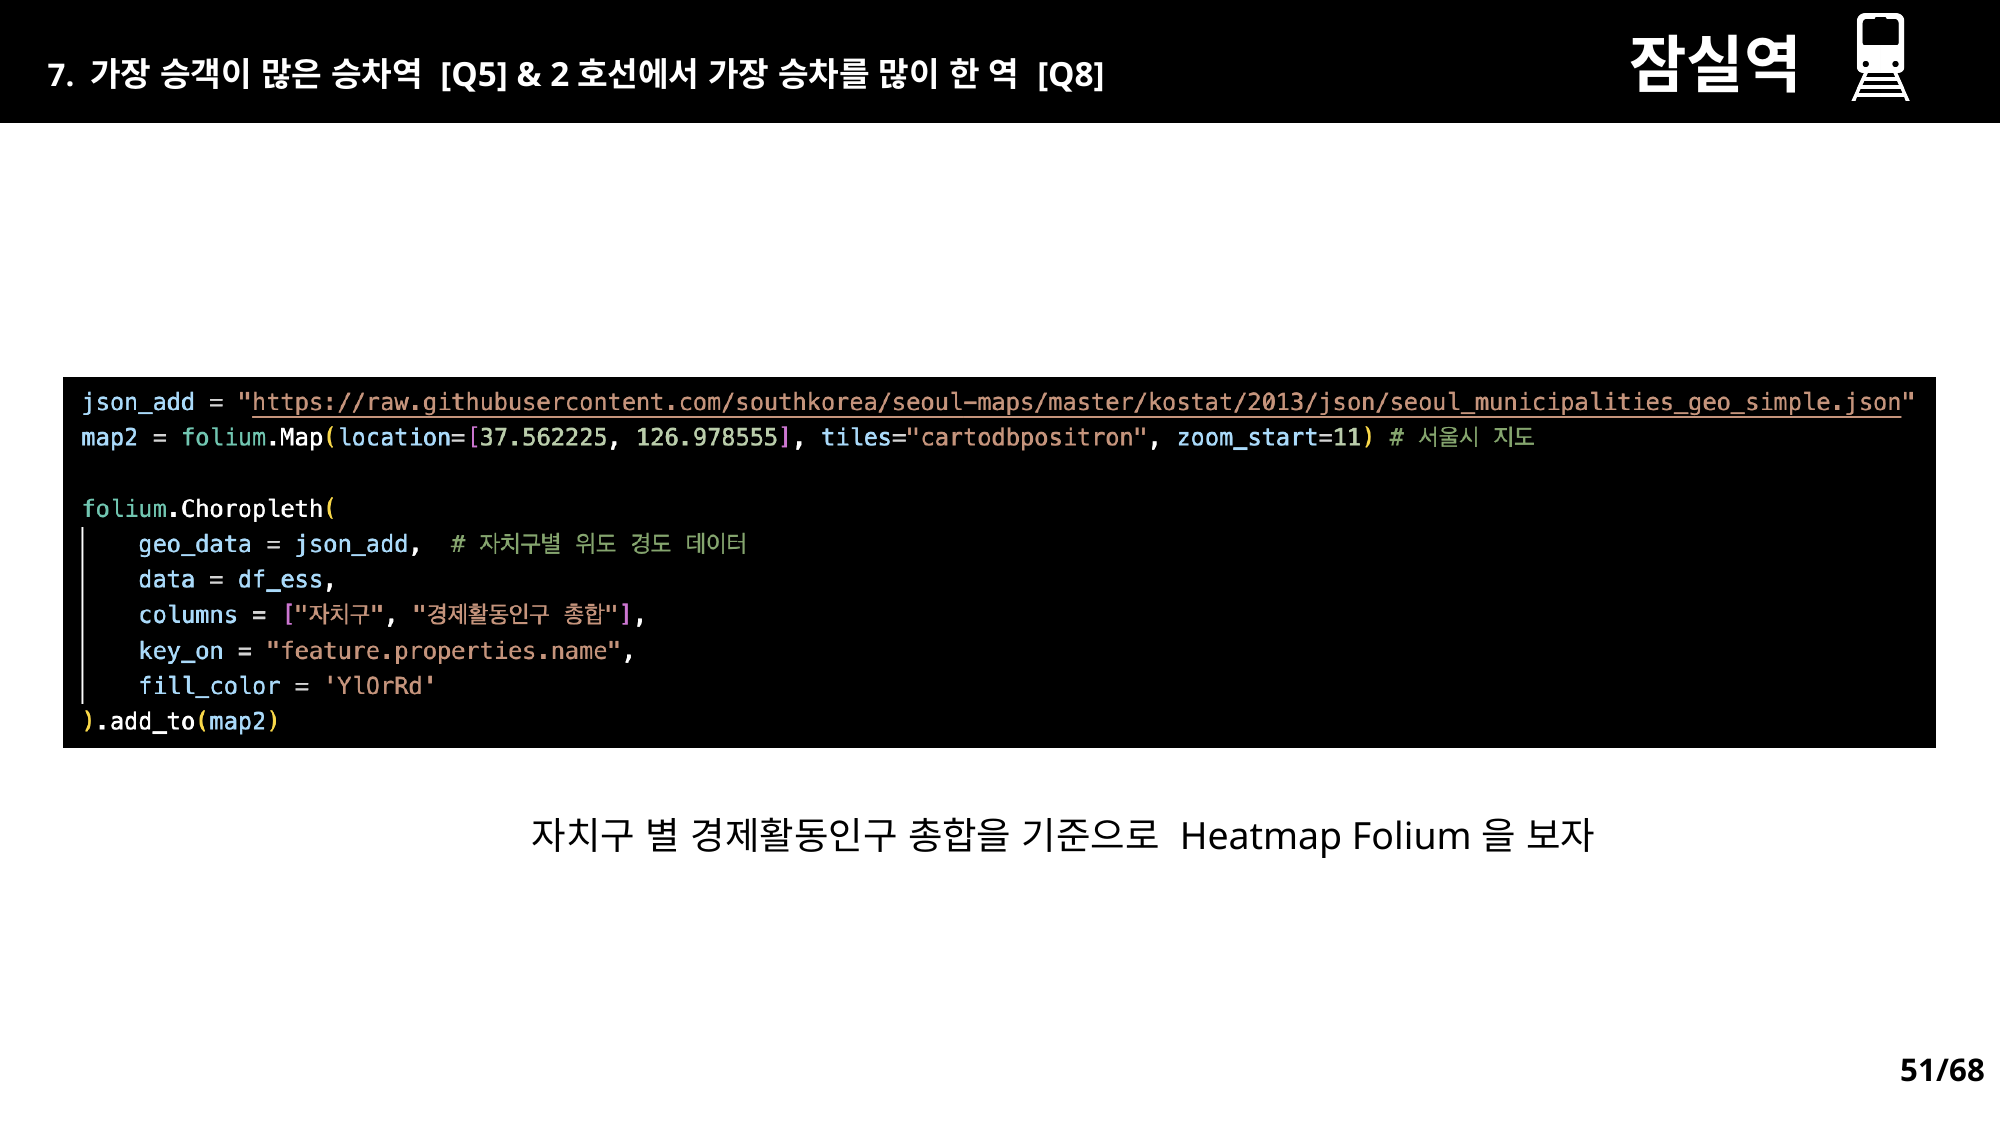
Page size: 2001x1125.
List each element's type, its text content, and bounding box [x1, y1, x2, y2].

slide_number 51/68 [0, 1042, 2000, 1103]
picture [1832, 9, 1929, 106]
text_box 자치구 별 경제활동인구 총합을 기준으로 Heatmap Folium을 보자 [517, 804, 1610, 864]
text_box 7. 가장 승객이 많은 승차역 [Q5] & 2호선에서 가장 승차를 많이 한 역 [Q8] [0, 0, 2000, 125]
picture [63, 376, 1937, 749]
